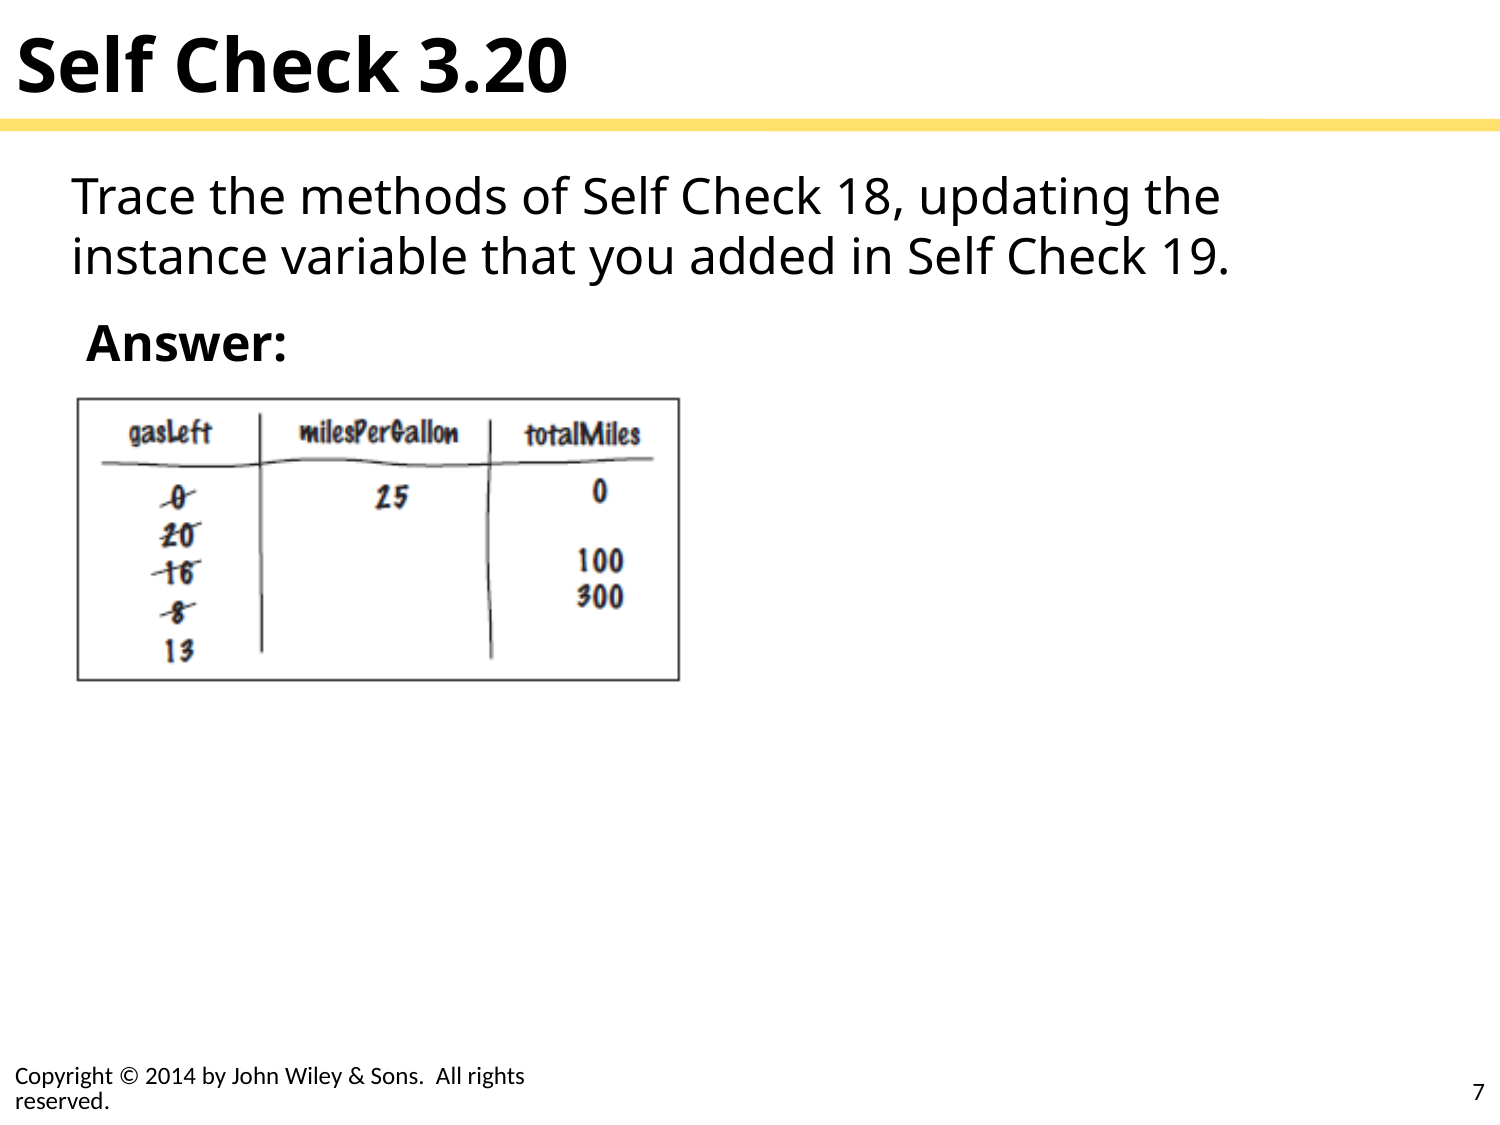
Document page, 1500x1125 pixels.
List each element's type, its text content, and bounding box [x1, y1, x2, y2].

picture [71, 389, 692, 687]
list Answer: [71, 304, 1424, 391]
list Trace the methods of Self Check 18, updating the instance variable that you added in Self Check 19. [0, 157, 1424, 305]
title Self Check 3.20 [1, 0, 1500, 125]
